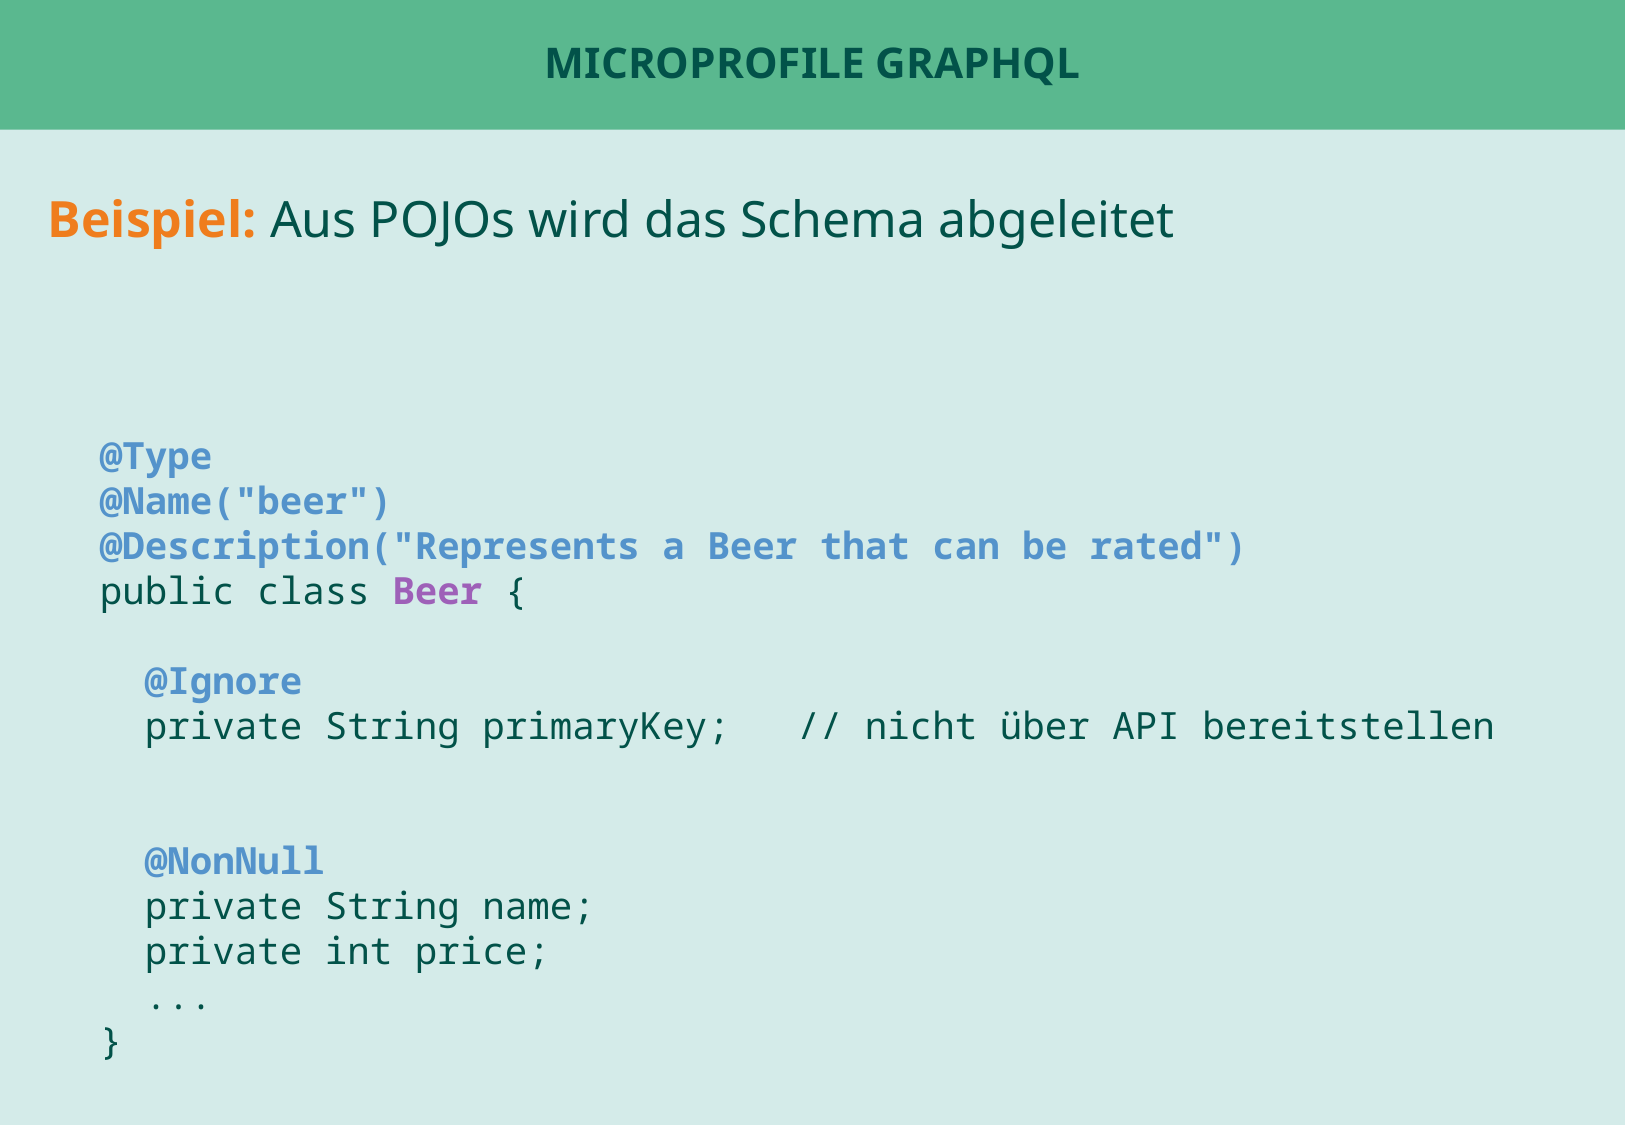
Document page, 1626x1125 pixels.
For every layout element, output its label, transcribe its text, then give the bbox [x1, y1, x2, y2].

text_box Beispiel: Aus POJOs wird das Schema abgeleitet [33, 168, 1592, 255]
text_box @Type @Name("beer") @Description("Represents a Beer that can be rated") public class Beer { @Ignore private String primaryKey; // nicht über API bereitstellen @NonNull private String name; private int price; ... } [85, 424, 1568, 1070]
title MicroProfile GraphQL [0, 0, 1625, 130]
